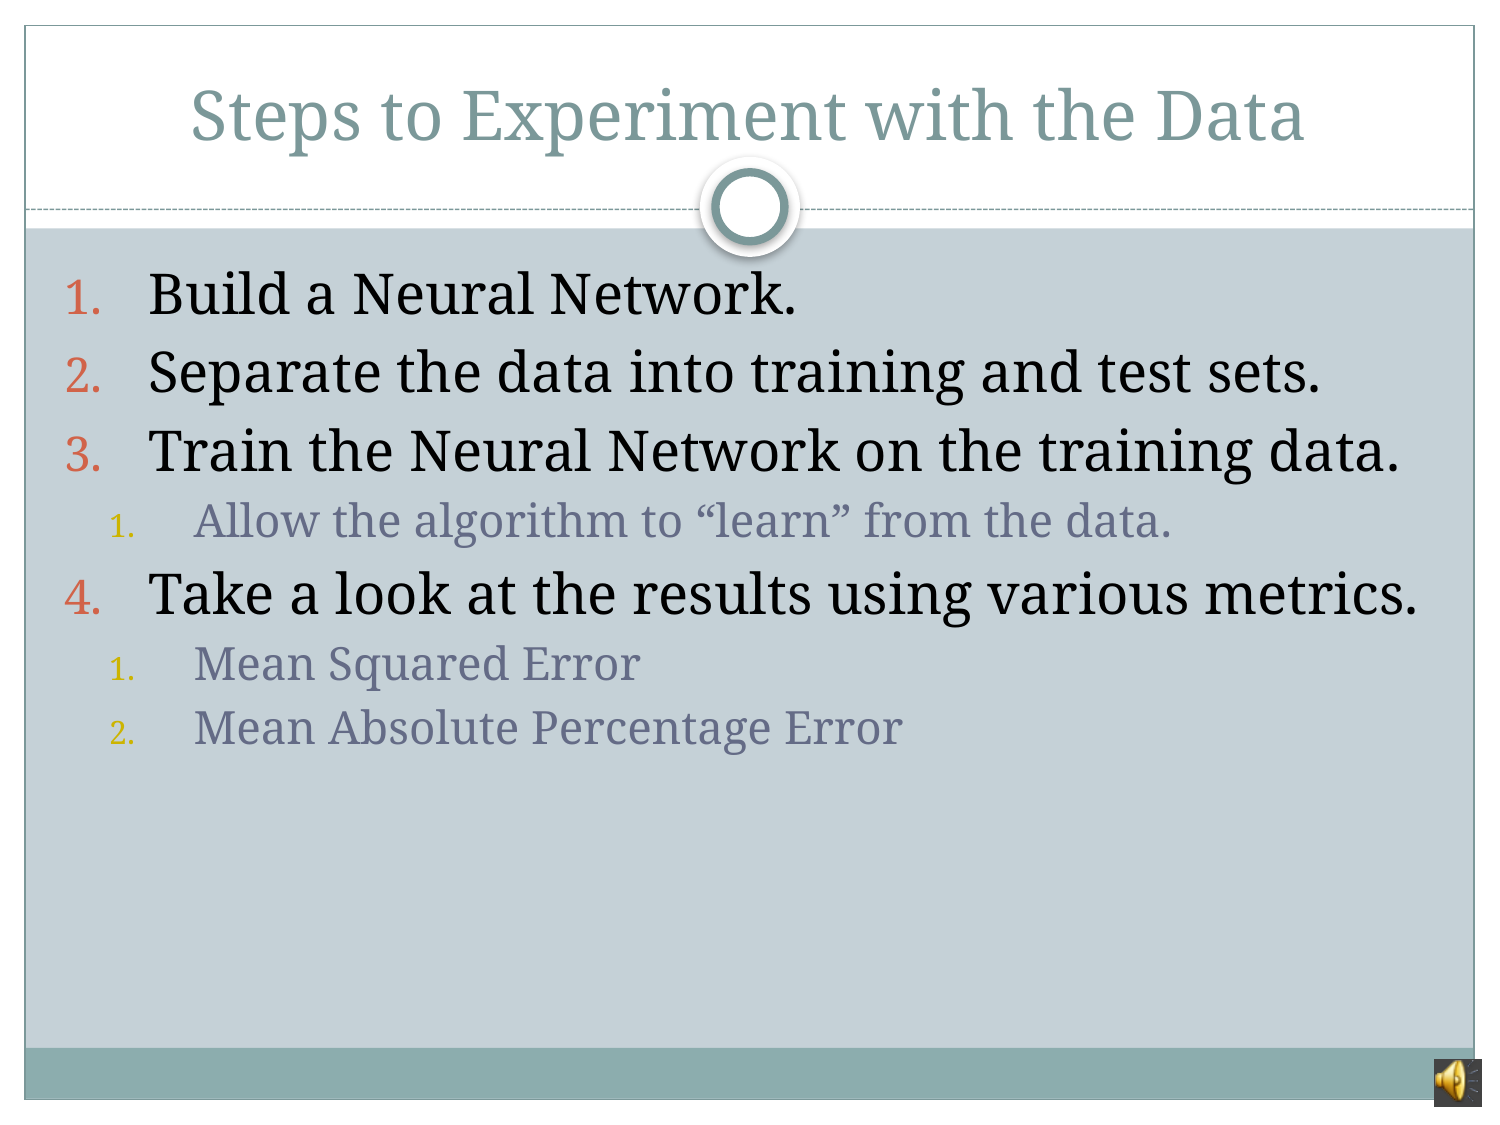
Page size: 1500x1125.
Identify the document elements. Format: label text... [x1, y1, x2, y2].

title Steps to Experiment with the Data [49, 37, 1450, 162]
picture [1433, 1058, 1484, 1109]
list Build a Neural Network. Separate the data into training and test sets. Train the Neural Network on the training data. Allow the algorithm to “learn” from the data. Take a look at the results using various metrics. Mean Squared Error Mean Absolute Percentage Error [49, 250, 1445, 1001]
